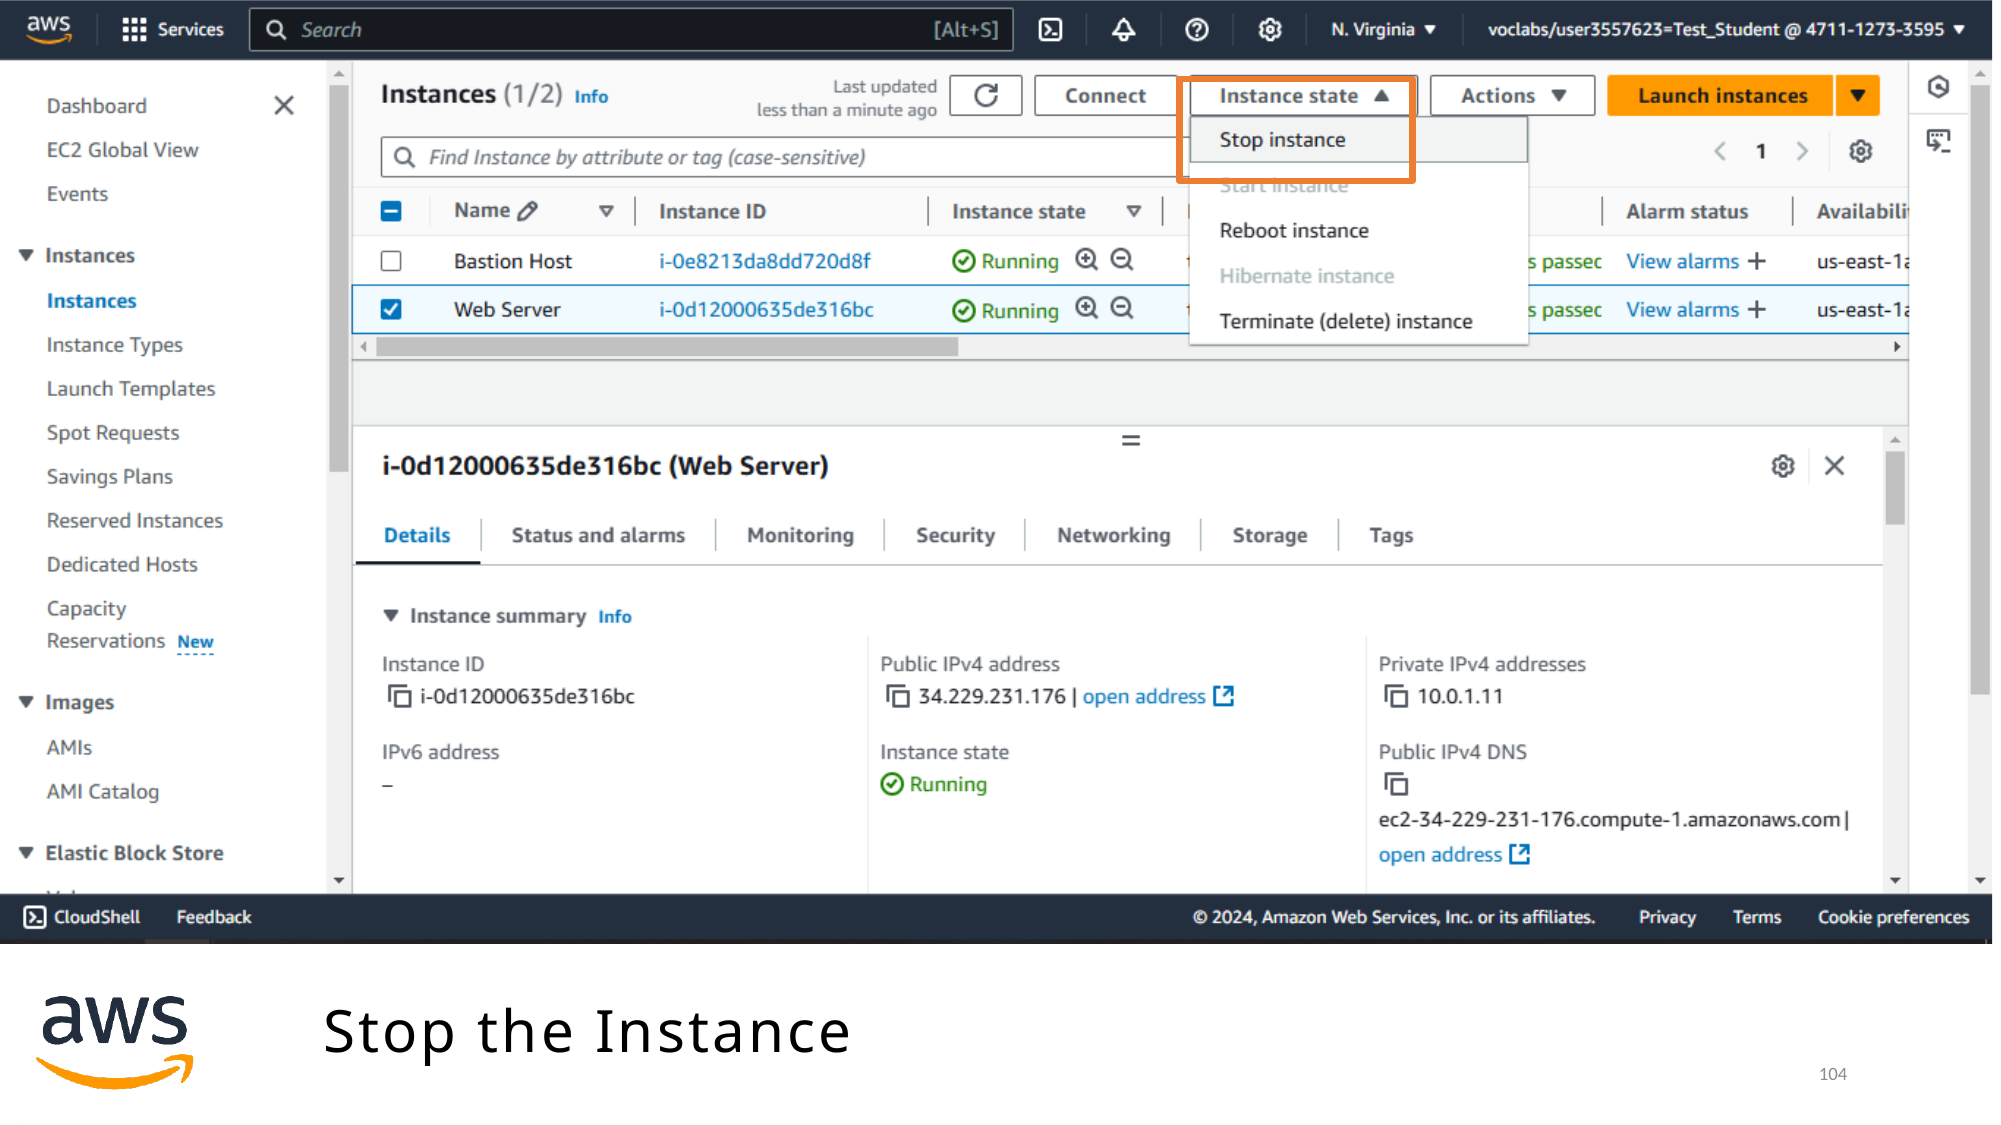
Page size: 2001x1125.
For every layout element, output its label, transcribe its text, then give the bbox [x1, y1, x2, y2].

picture [0, 0, 1993, 944]
slide_number 104 [1690, 1042, 1863, 1103]
picture [0, 956, 227, 1125]
text_box Stop the Instance [308, 944, 1690, 1125]
